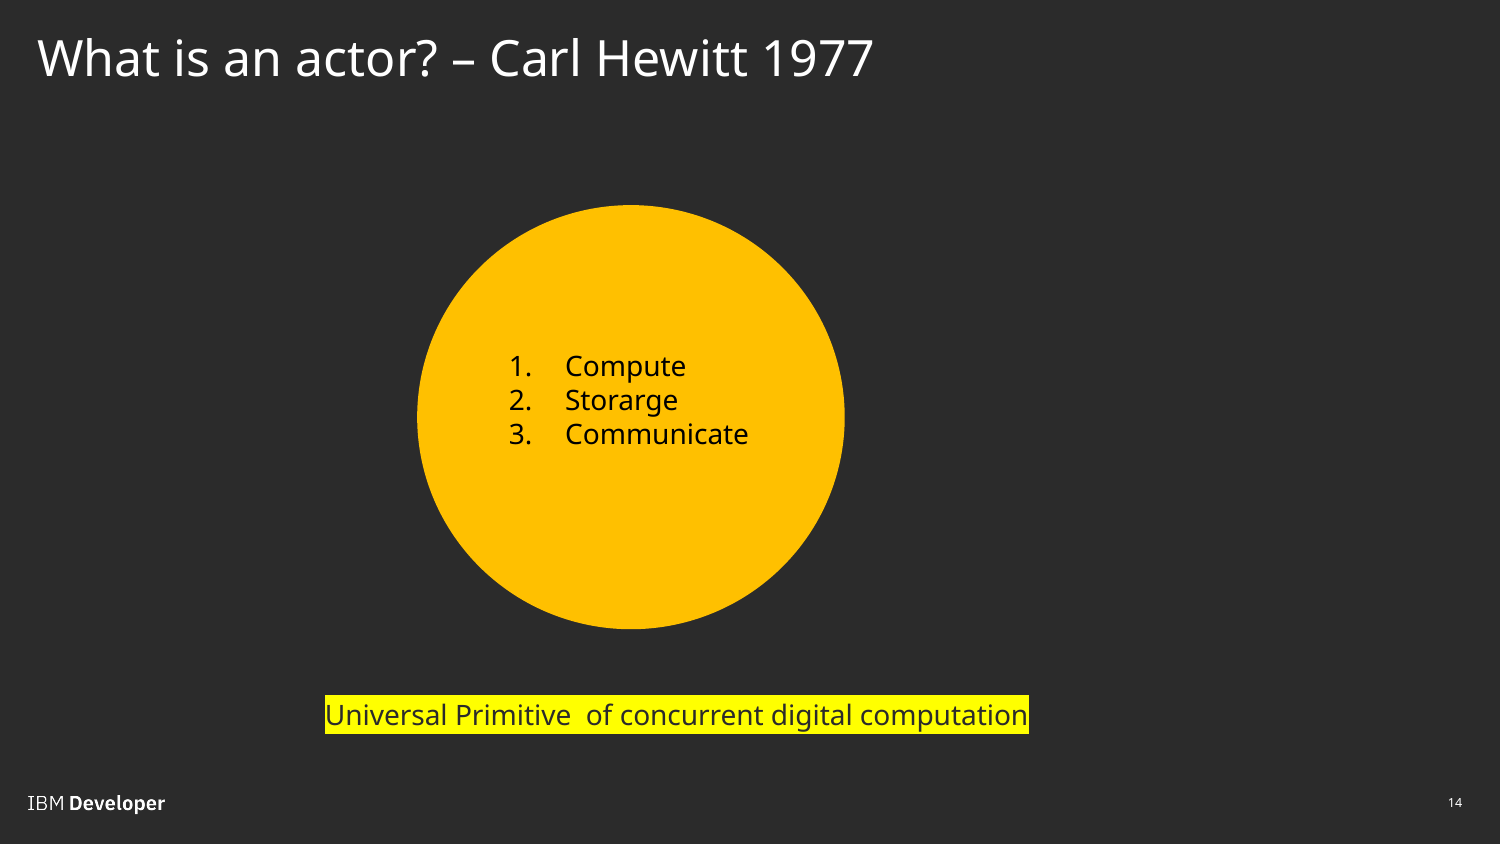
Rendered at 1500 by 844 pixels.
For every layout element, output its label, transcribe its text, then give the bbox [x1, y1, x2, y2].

text_box Compute Storarge Communicate [494, 341, 764, 492]
text_box [417, 205, 845, 630]
title What is an actor? – Carl Hewitt 1977 [37, 33, 976, 96]
slide_number 14 [1125, 791, 1463, 815]
picture [0, 767, 193, 839]
text_box Universal Primitive of concurrent digital computation [310, 689, 1044, 739]
